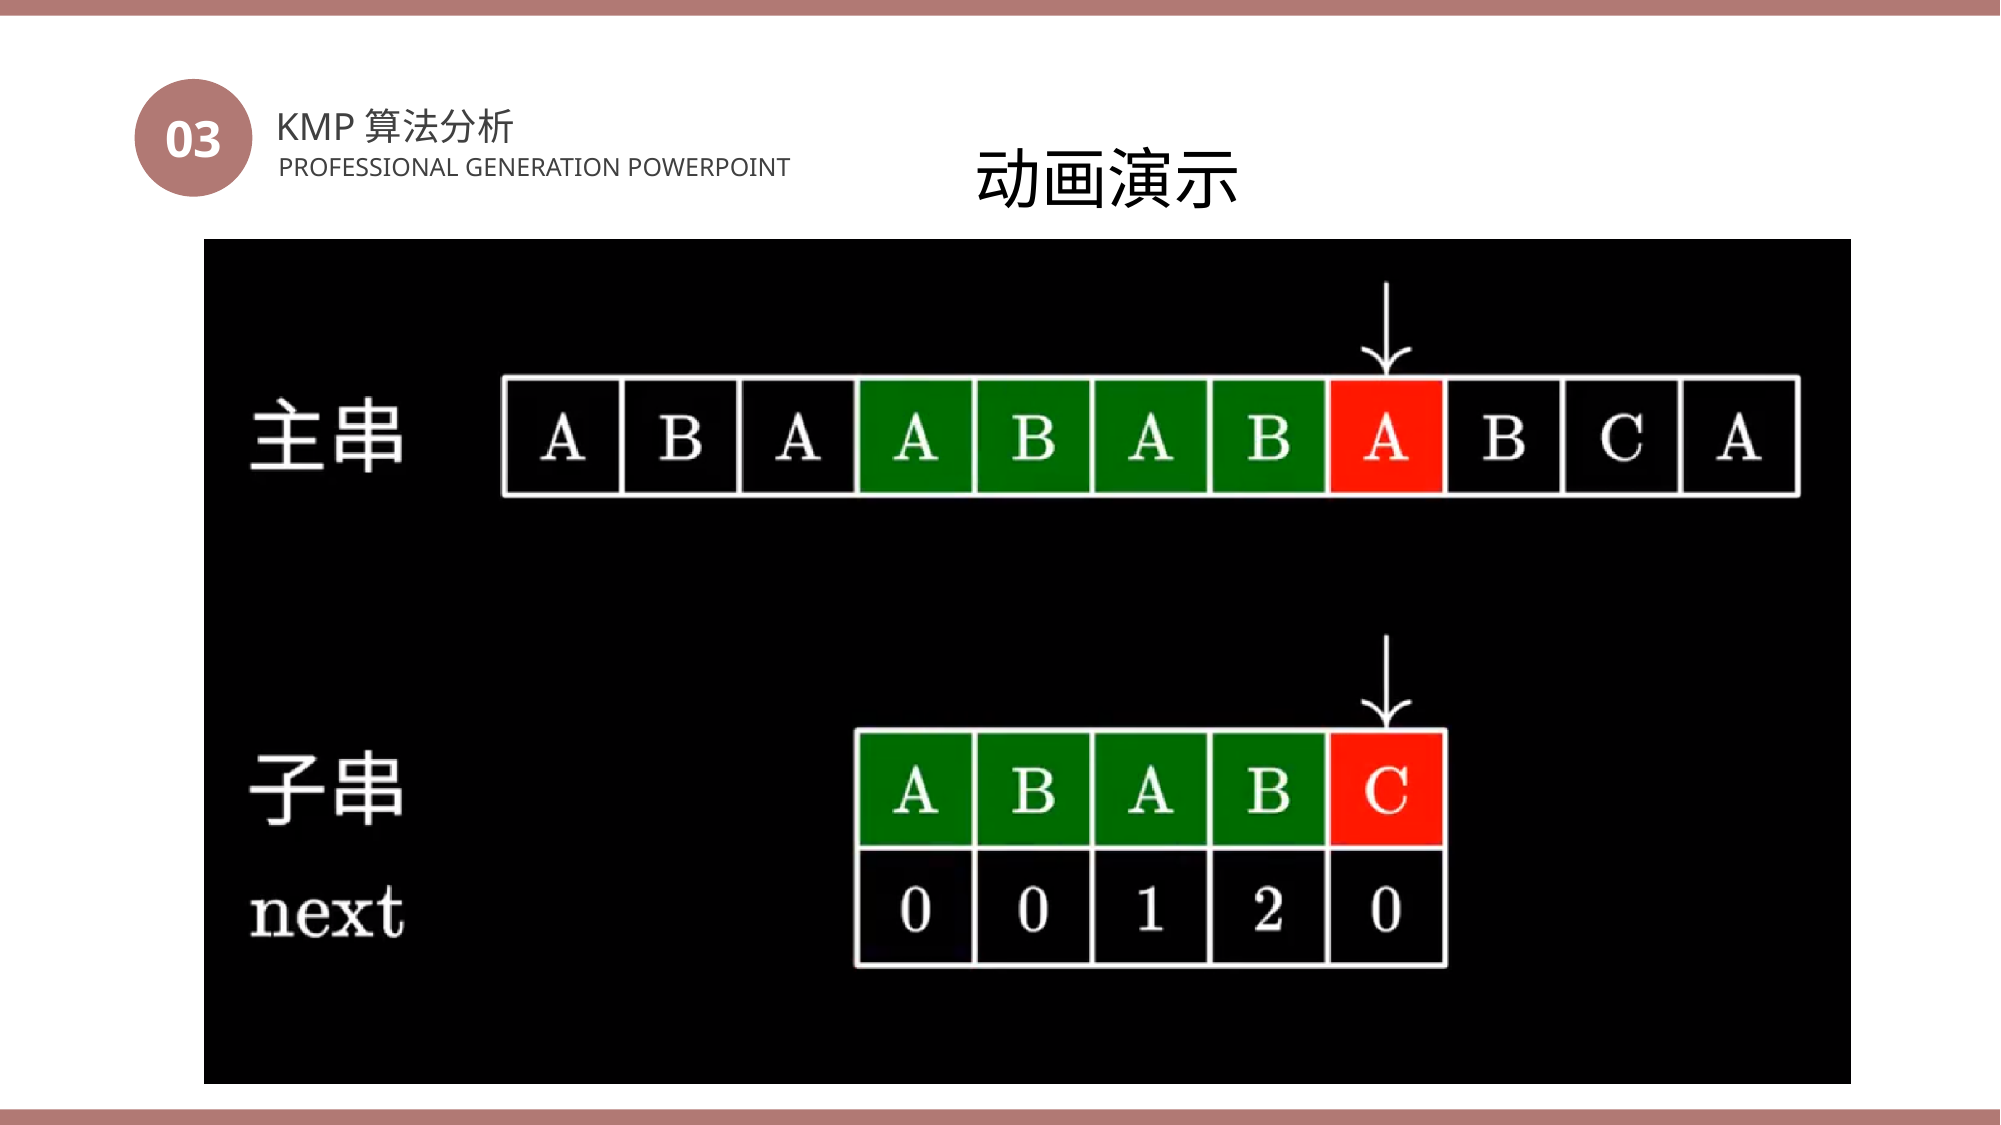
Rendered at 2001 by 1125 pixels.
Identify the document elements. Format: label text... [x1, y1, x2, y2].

text_box [0, 0, 2000, 17]
text_box 03 [139, 99, 248, 175]
text_box [0, 1108, 2000, 1125]
text_box [147, 77, 240, 99]
text_box [146, 175, 241, 198]
text_box [133, 113, 139, 163]
text_box KMP算法分析 [260, 72, 530, 155]
text_box [248, 113, 254, 163]
text_box PROFESSIONAL GENERATION POWERPOINT [263, 144, 960, 190]
text_box 动画演示 [959, 129, 1405, 225]
picture [204, 239, 1851, 1084]
